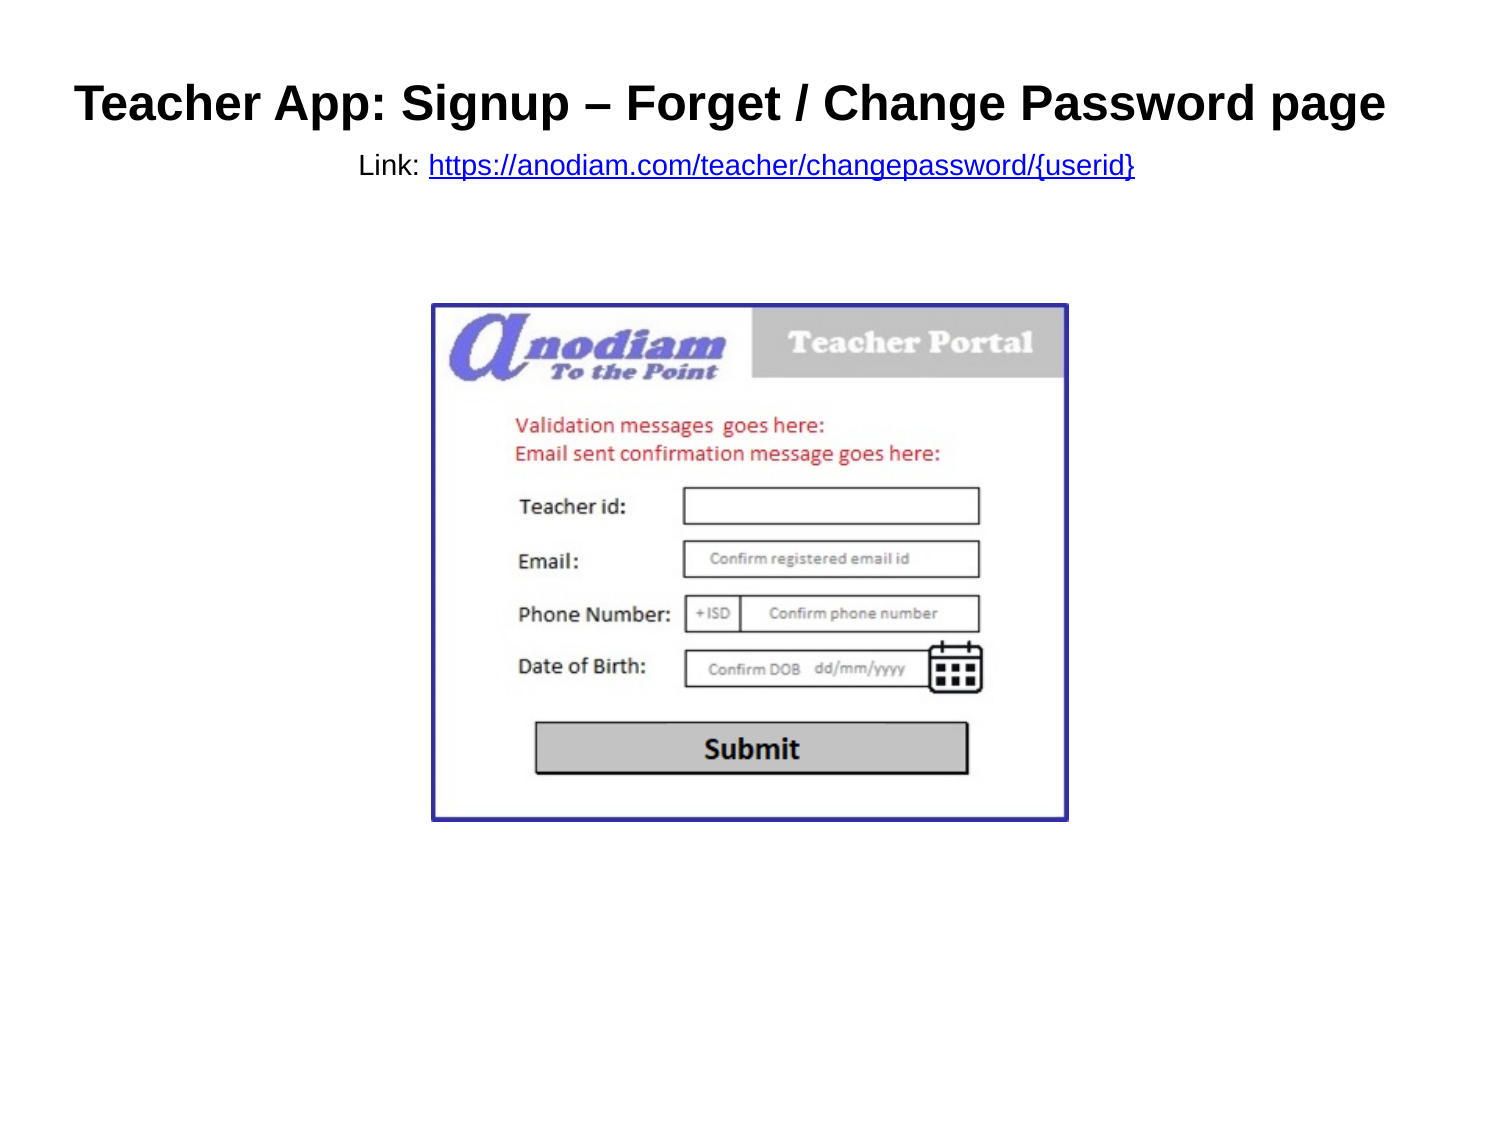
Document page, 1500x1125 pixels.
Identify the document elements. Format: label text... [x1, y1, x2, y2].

text_box Link: https://anodiam.com/teacher/changepassword/{userid} [70, 139, 1424, 189]
text_box Teacher App: Signup – Forget / Change Password page [58, 54, 1403, 139]
picture [430, 302, 1069, 823]
